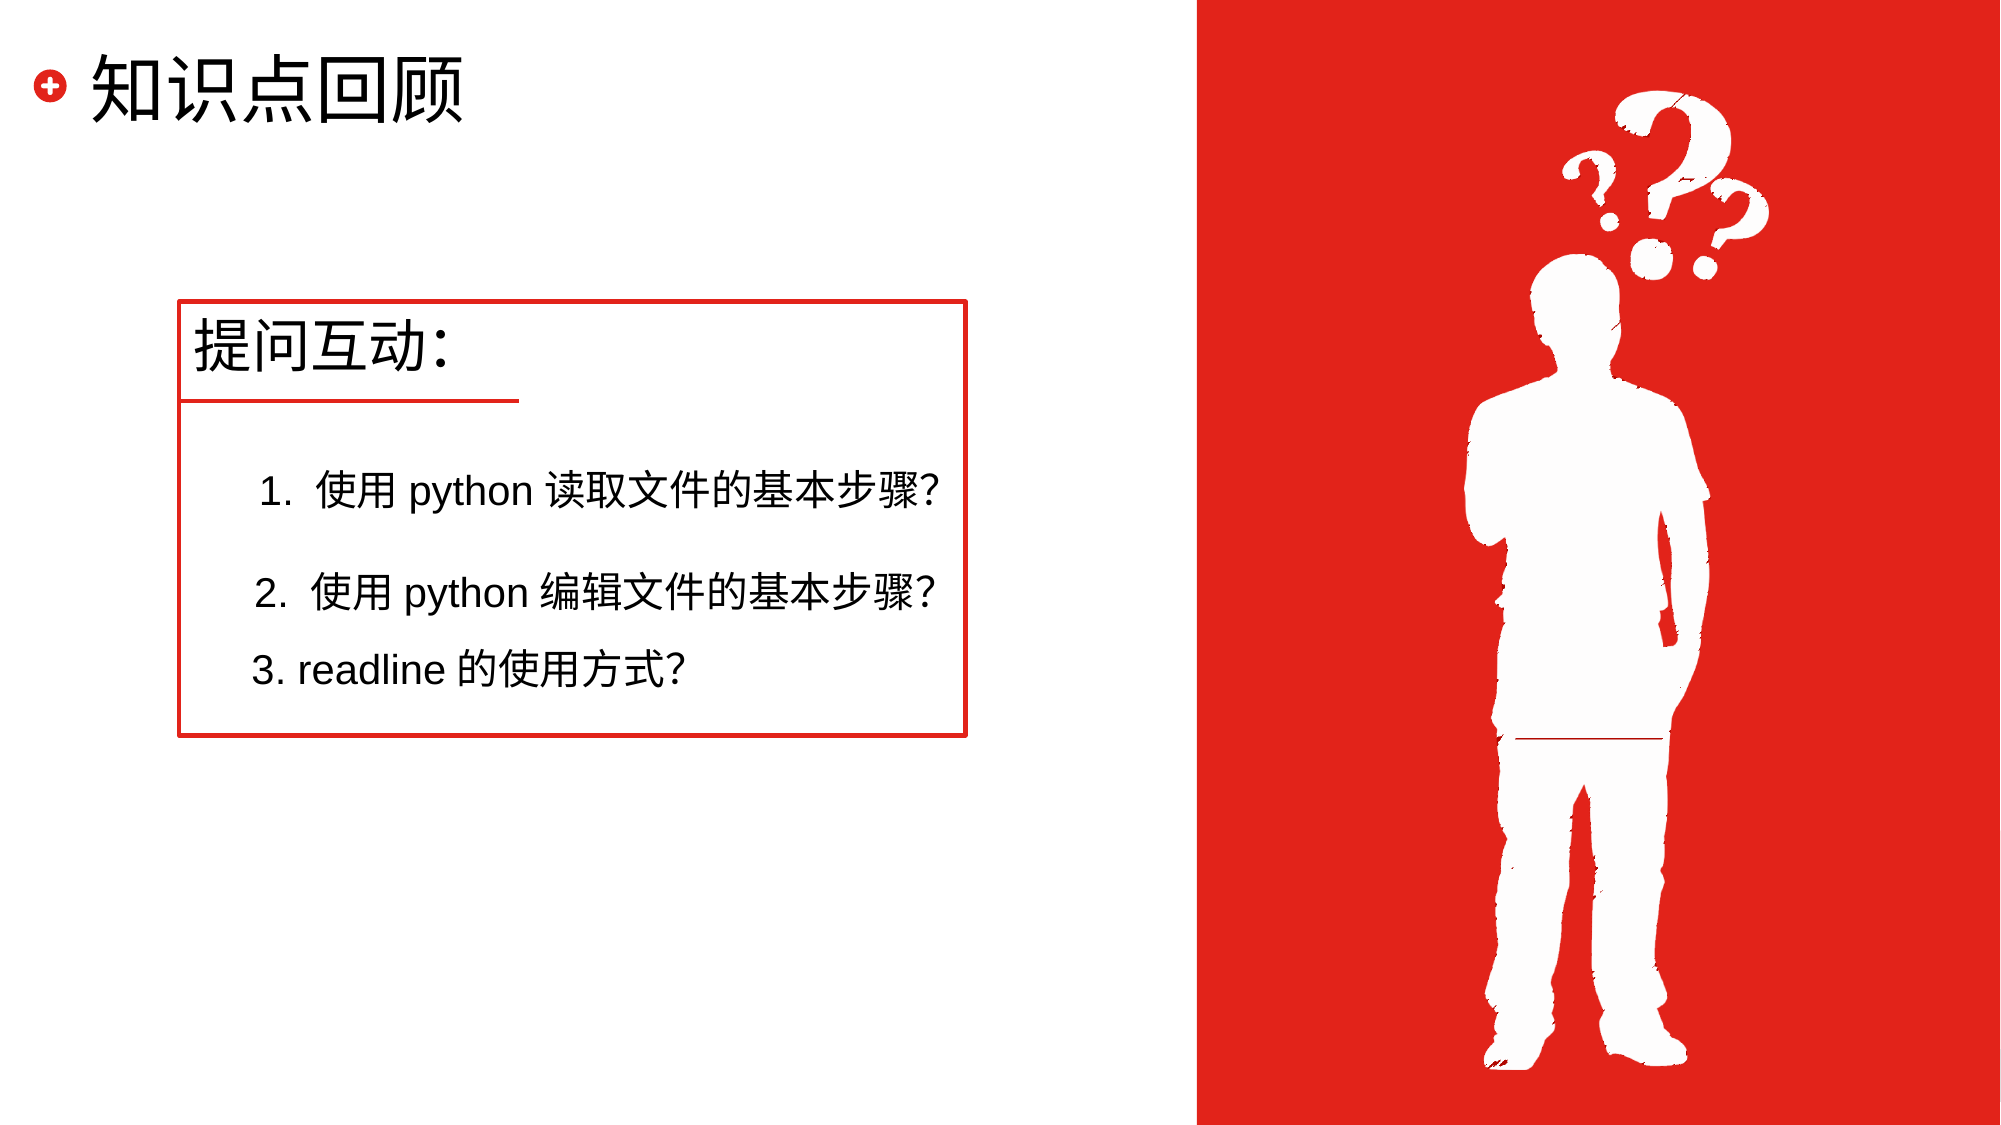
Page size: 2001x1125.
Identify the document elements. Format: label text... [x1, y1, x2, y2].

title 知识点回顾 [90, 45, 1907, 131]
text_box 提问互动： 1. 使用python读取文件的基本步骤？ 2. 使用python编辑文件的基本步骤？ 3. readline的使用方式？ [179, 301, 966, 736]
text_box [1195, 0, 2000, 1125]
picture [1464, 89, 1769, 1070]
